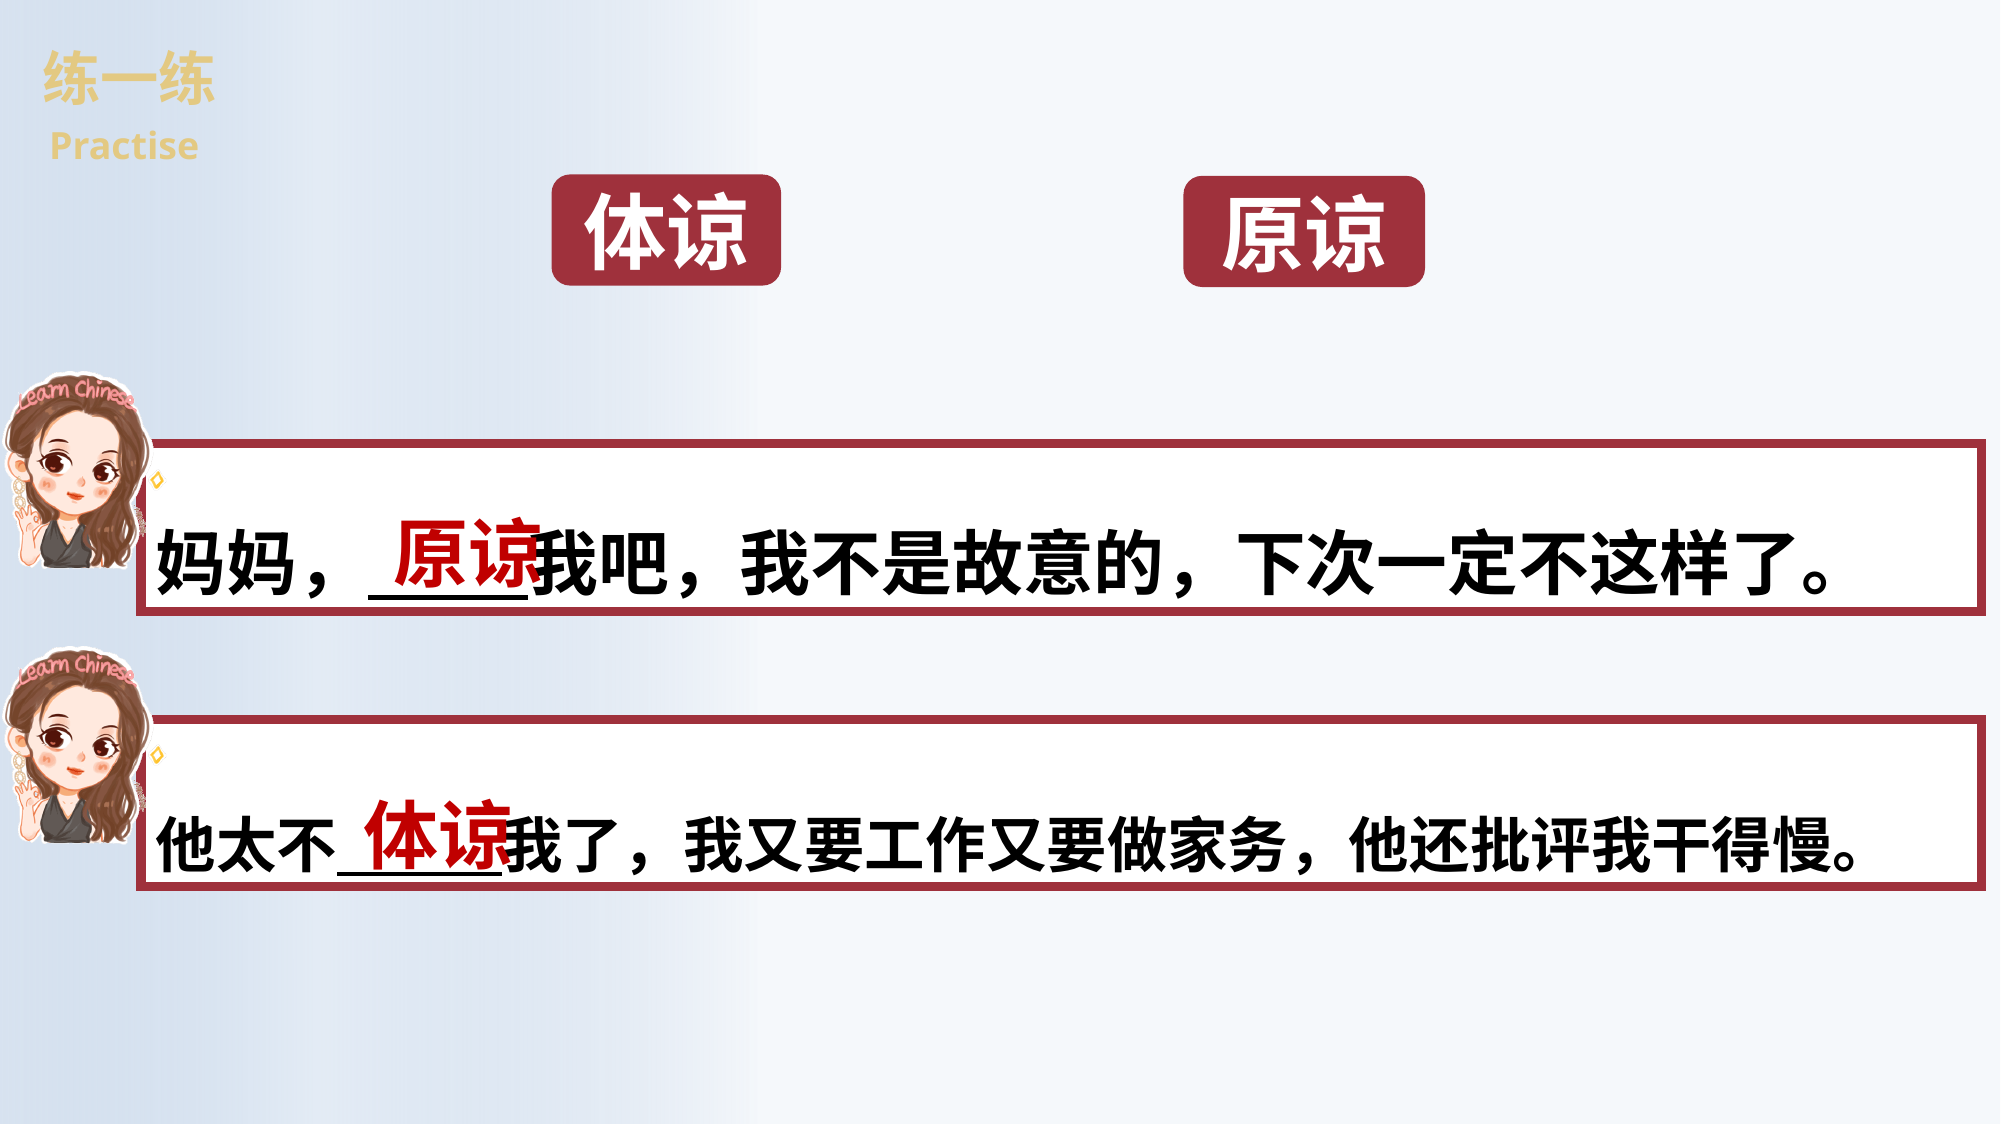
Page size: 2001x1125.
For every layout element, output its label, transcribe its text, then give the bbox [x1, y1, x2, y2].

text_box 练一练 [27, 35, 233, 120]
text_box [0, 344, 1982, 612]
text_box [0, 619, 1982, 887]
picture [0, 0, 2001, 1125]
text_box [1183, 174, 1425, 291]
text_box Practise [34, 115, 215, 175]
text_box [551, 172, 782, 289]
